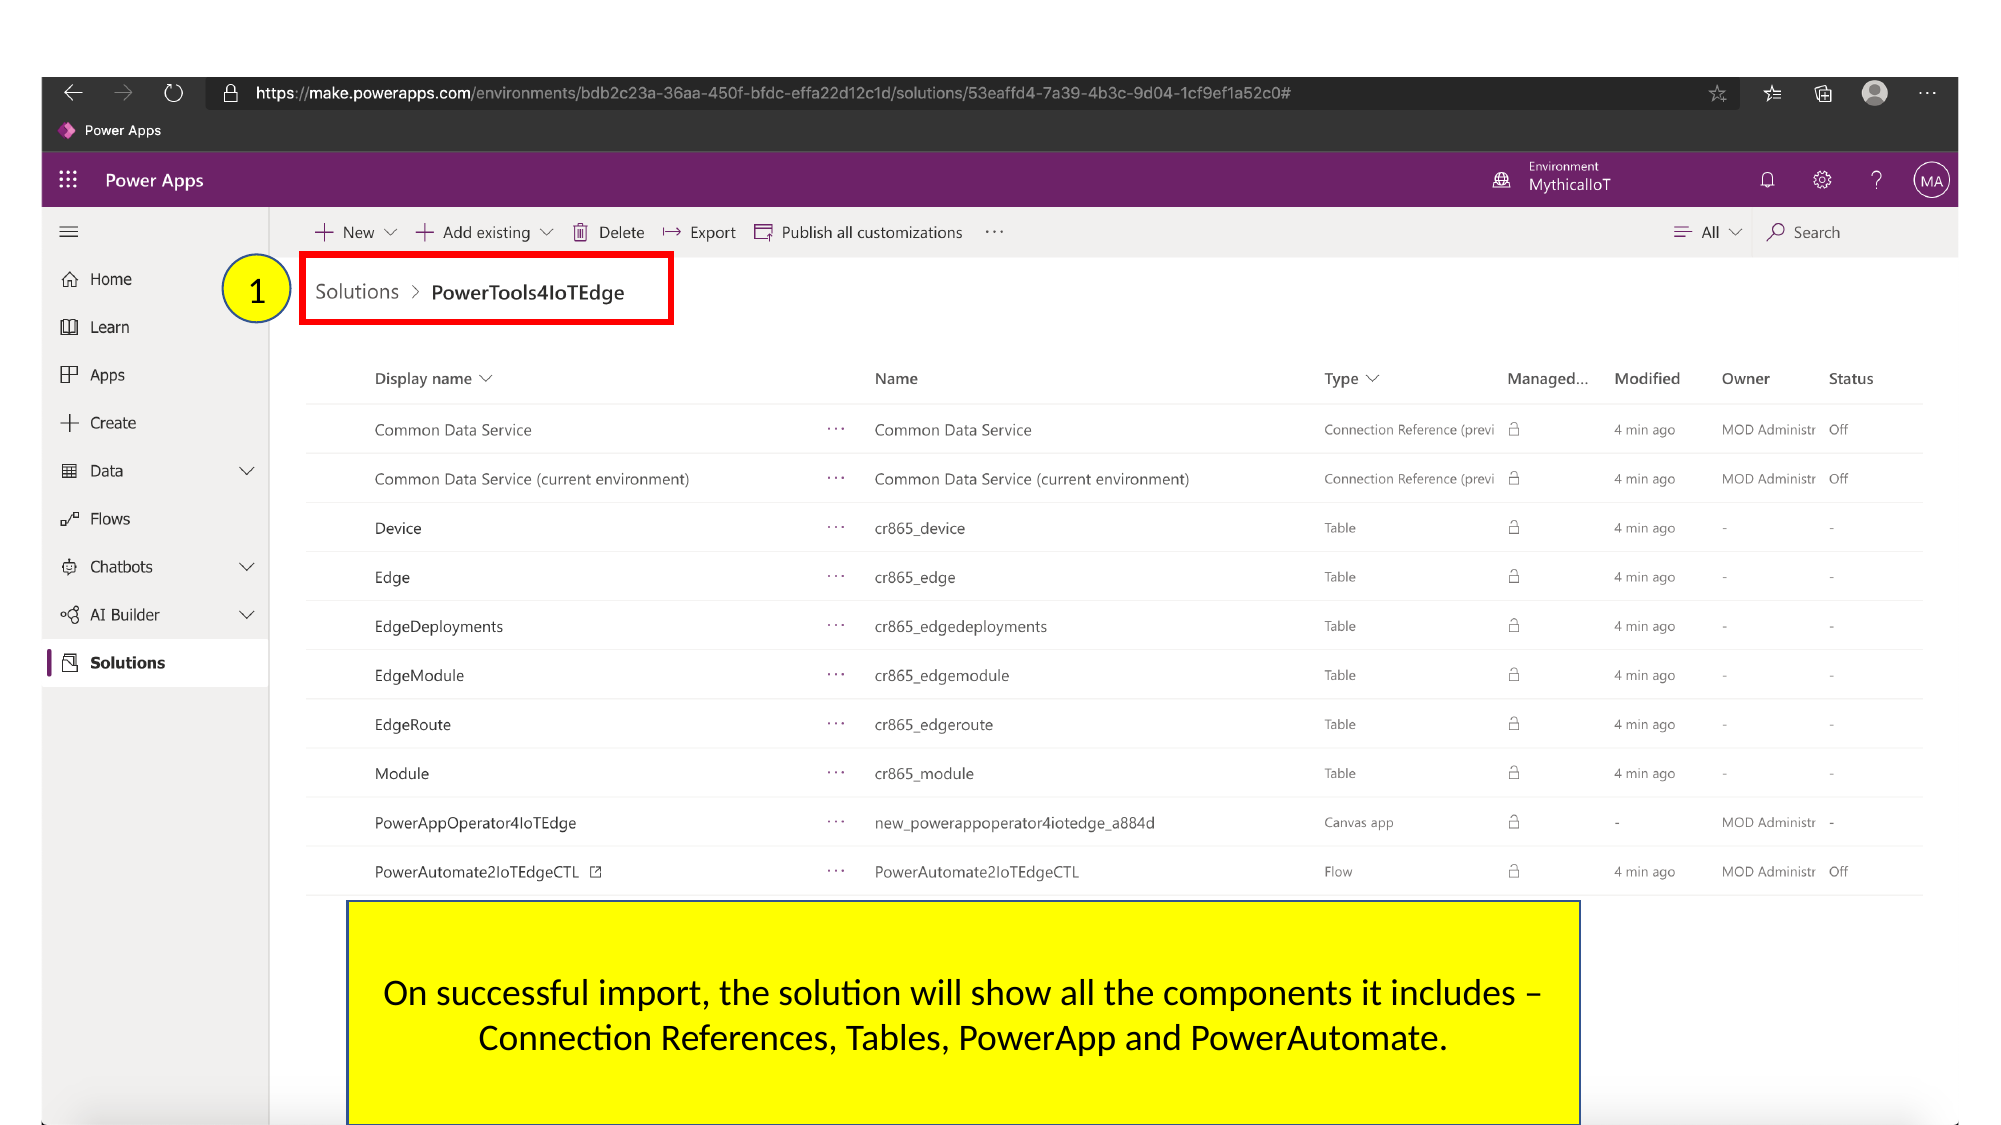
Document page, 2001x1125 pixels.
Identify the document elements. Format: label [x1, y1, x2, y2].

picture [41, 77, 1959, 1125]
